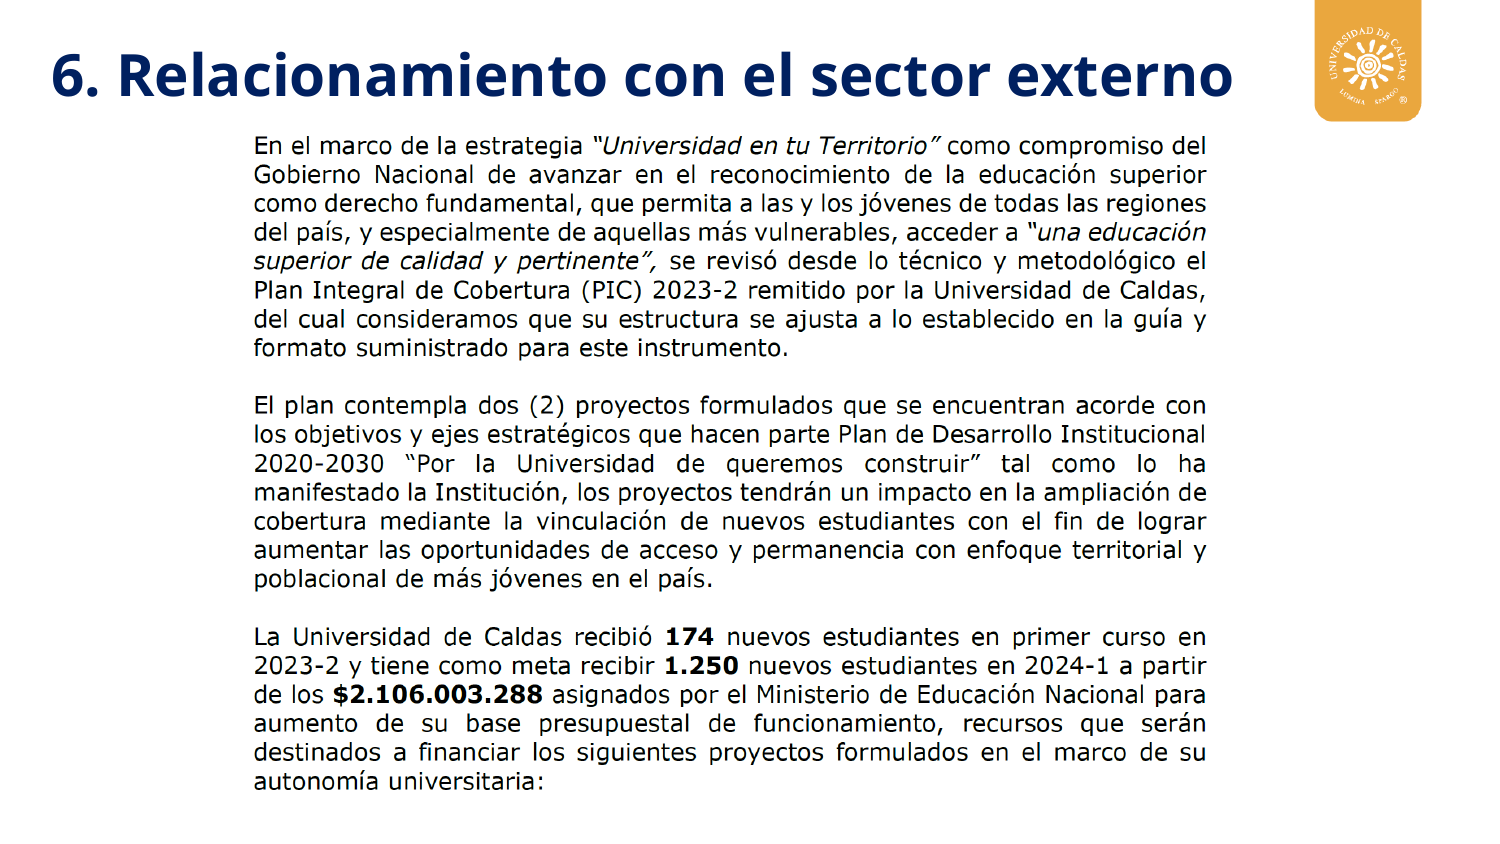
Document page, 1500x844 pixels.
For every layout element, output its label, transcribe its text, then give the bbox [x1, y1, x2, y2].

picture [0, 0, 1500, 844]
title 6. Relacionamiento con el sector externo [36, 22, 1435, 194]
